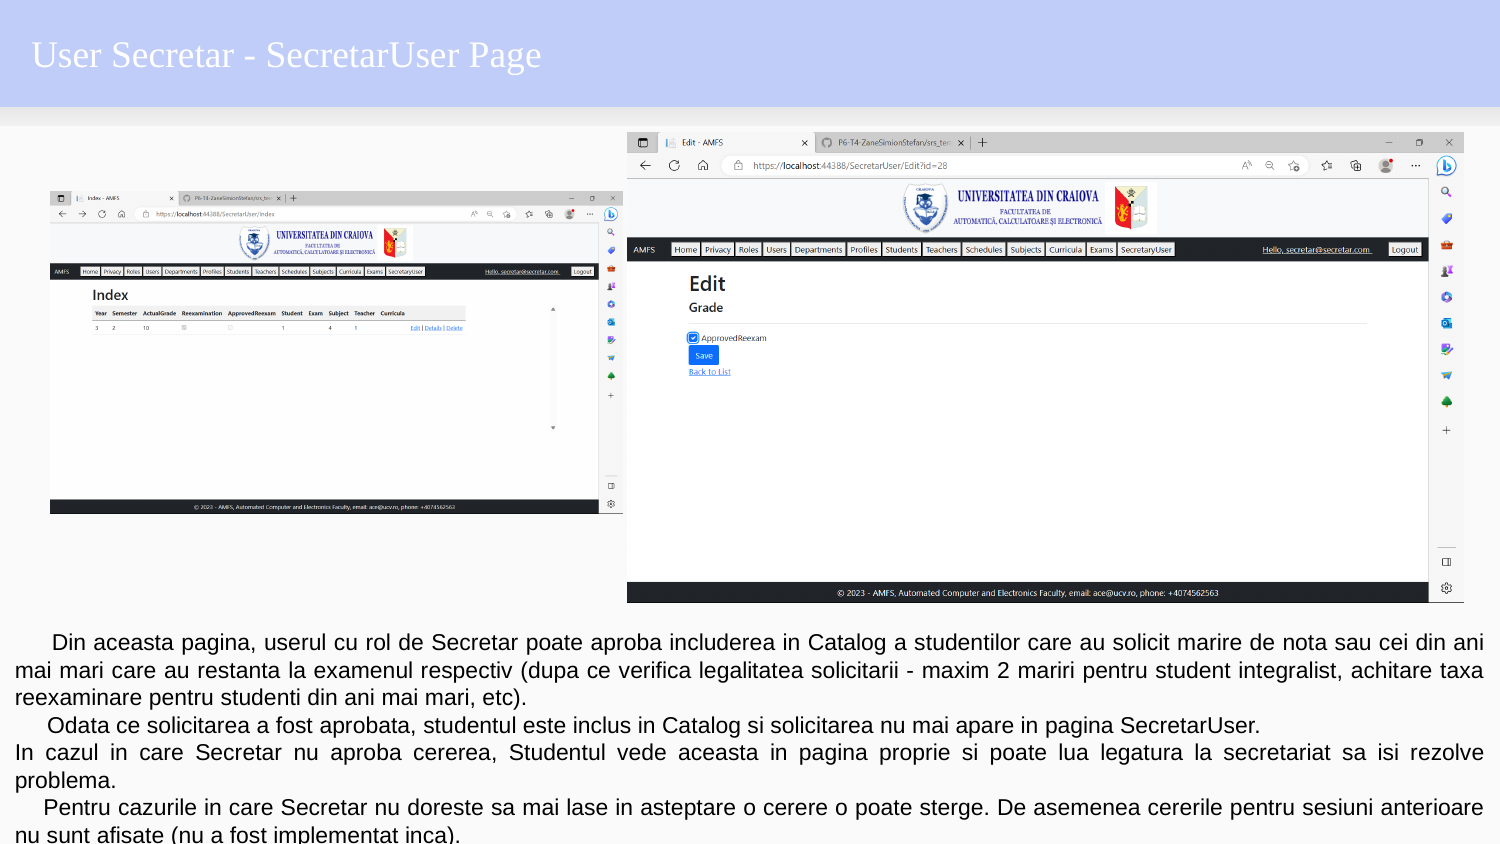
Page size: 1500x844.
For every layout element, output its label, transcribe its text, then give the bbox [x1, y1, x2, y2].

picture [627, 131, 1465, 603]
text_box Din aceasta pagina, userul cu rol de Secretar poate aproba includerea in Catalog a studentilor care au solicit marire de nota sau cei din ani mai mari care au restanta la examenul respectiv (dupa ce verifica legalitatea solicitarii - maxim 2 mariri pentru student integralist, achitare taxa reexaminare pentru studenti din ani mai mari, etc). Odata ce solicitarea a fost aprobata, studentul este inclus in Catalog si solicitarea nu mai apare in pagina SecretarUser. In cazul in care Secretar nu aproba cererea, Studentul vede aceasta in pagina proprie si poate lua legatura la secretariat sa isi rezolve problema. Pentru cazurile in care Secretar nu doreste sa mai lase in asteptare o cerere o poate sterge. De asemenea cererile pentru sesiuni anterioare nu sunt afisate (nu a fost implementat inca). [0, 620, 1500, 694]
title User Secretar - SecretarUser Page [16, 2, 1464, 102]
picture [50, 191, 623, 514]
